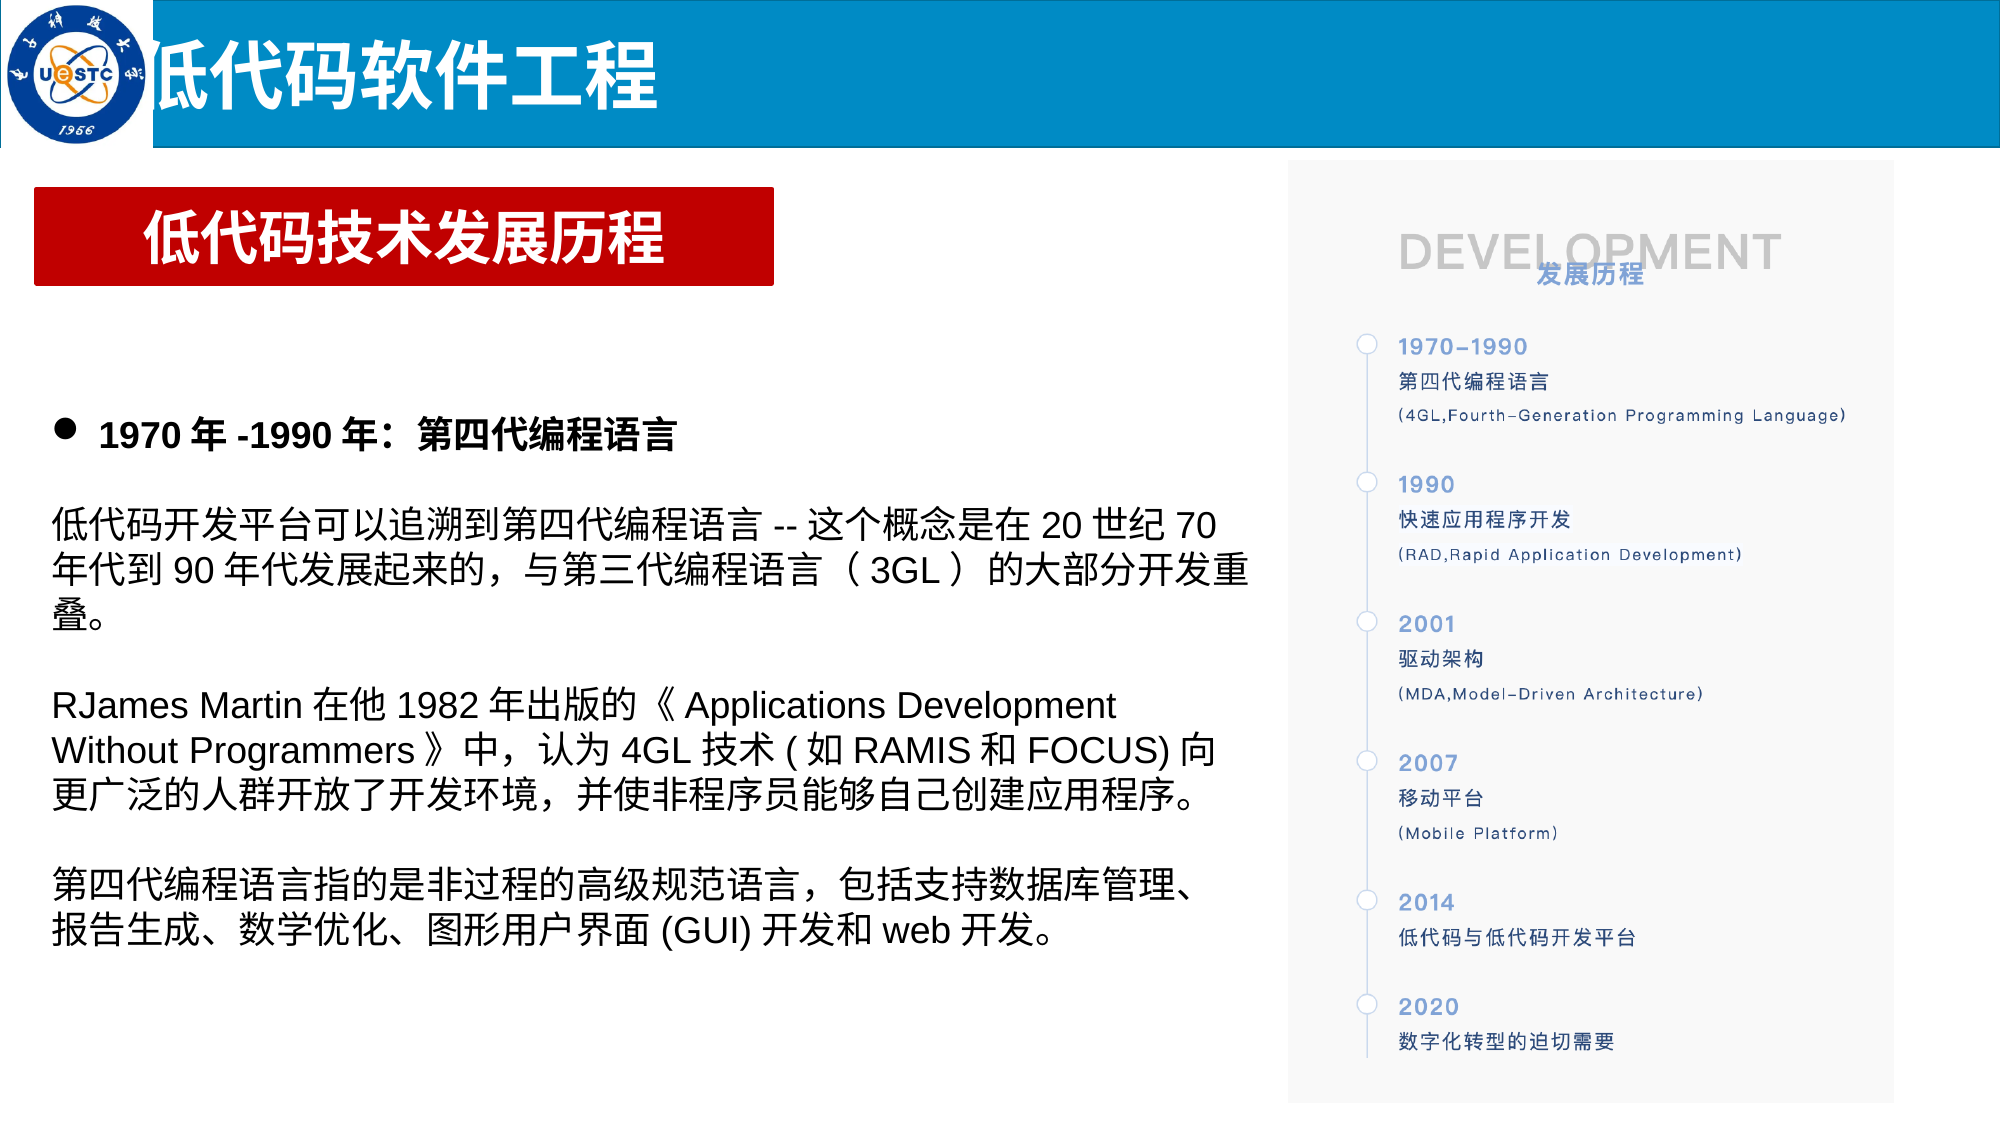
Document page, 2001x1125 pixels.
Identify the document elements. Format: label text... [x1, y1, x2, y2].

text_box 1970年-1990年：第四代编程语言 低代码开发平台可以追溯到第四代编程语言--这个概念是在20世纪70年代到90年代发展起来的，与第三代编程语言（3GL）的大部分开发重叠。 RJames Martin在他1982年出版的《Applications Development Without Programmers》中，认为4GL技术(如RAMIS和FOCUS)向更广泛的人群开放了开发环境，并使非程序员能够自己创建应用程序。 第四代编程语言指的是非过程的高级规范语言，包括支持数据库管理、报告生成、数学优化、图形用户界面(GUI)开发和web开发。 [36, 403, 1265, 959]
text_box 低代码软件工程 [153, 0, 2000, 148]
picture [1287, 160, 1894, 1103]
picture [2, 0, 153, 148]
text_box 低代码技术发展历程 [36, 188, 772, 284]
